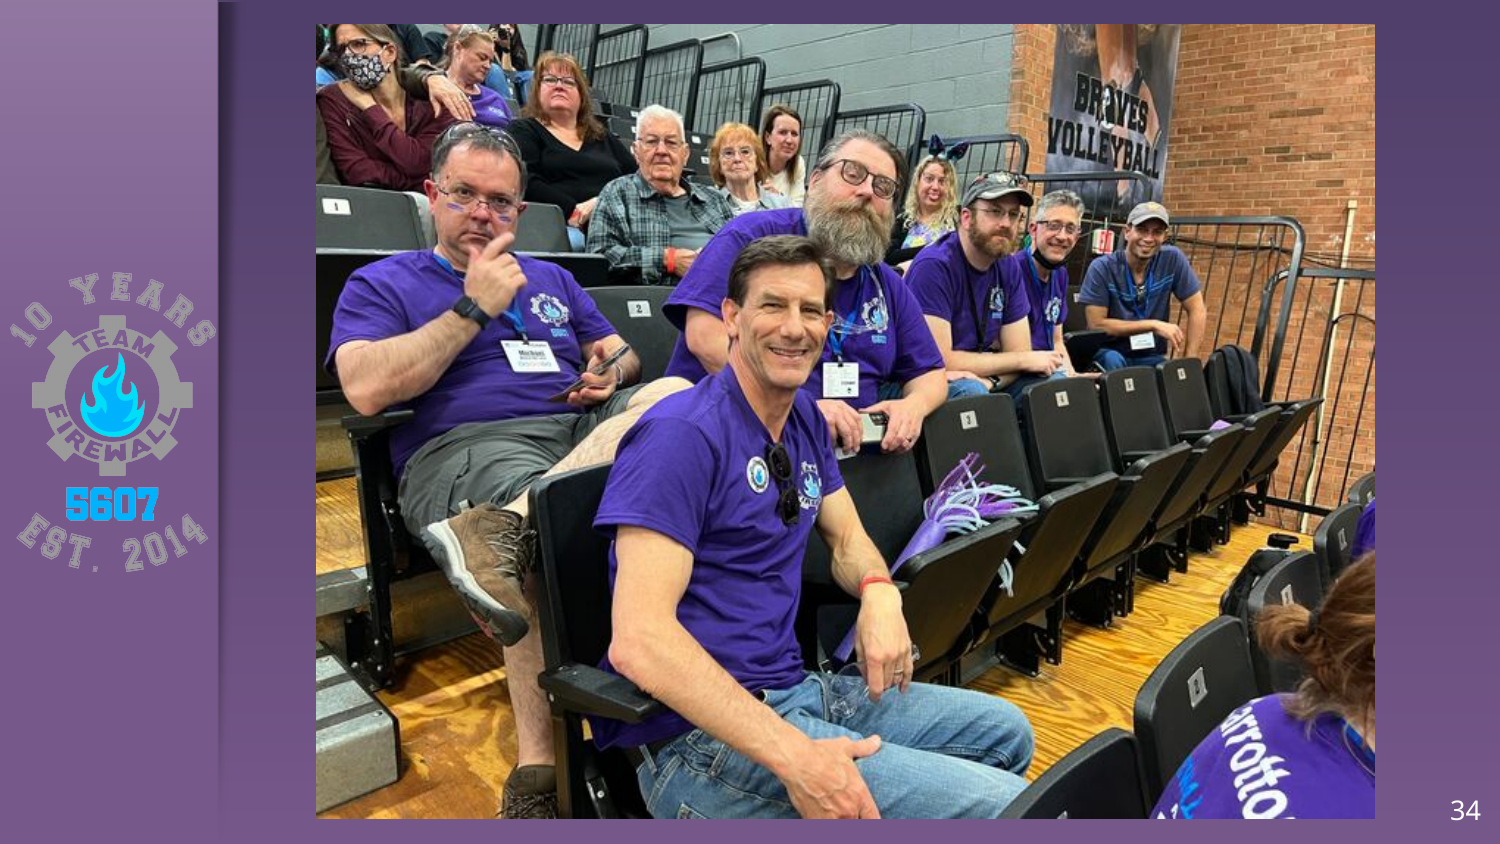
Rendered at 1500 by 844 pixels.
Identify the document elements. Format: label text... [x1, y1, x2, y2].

slide_number ‹#› [1391, 779, 1482, 844]
picture [316, 24, 1376, 819]
picture [9, 271, 216, 572]
